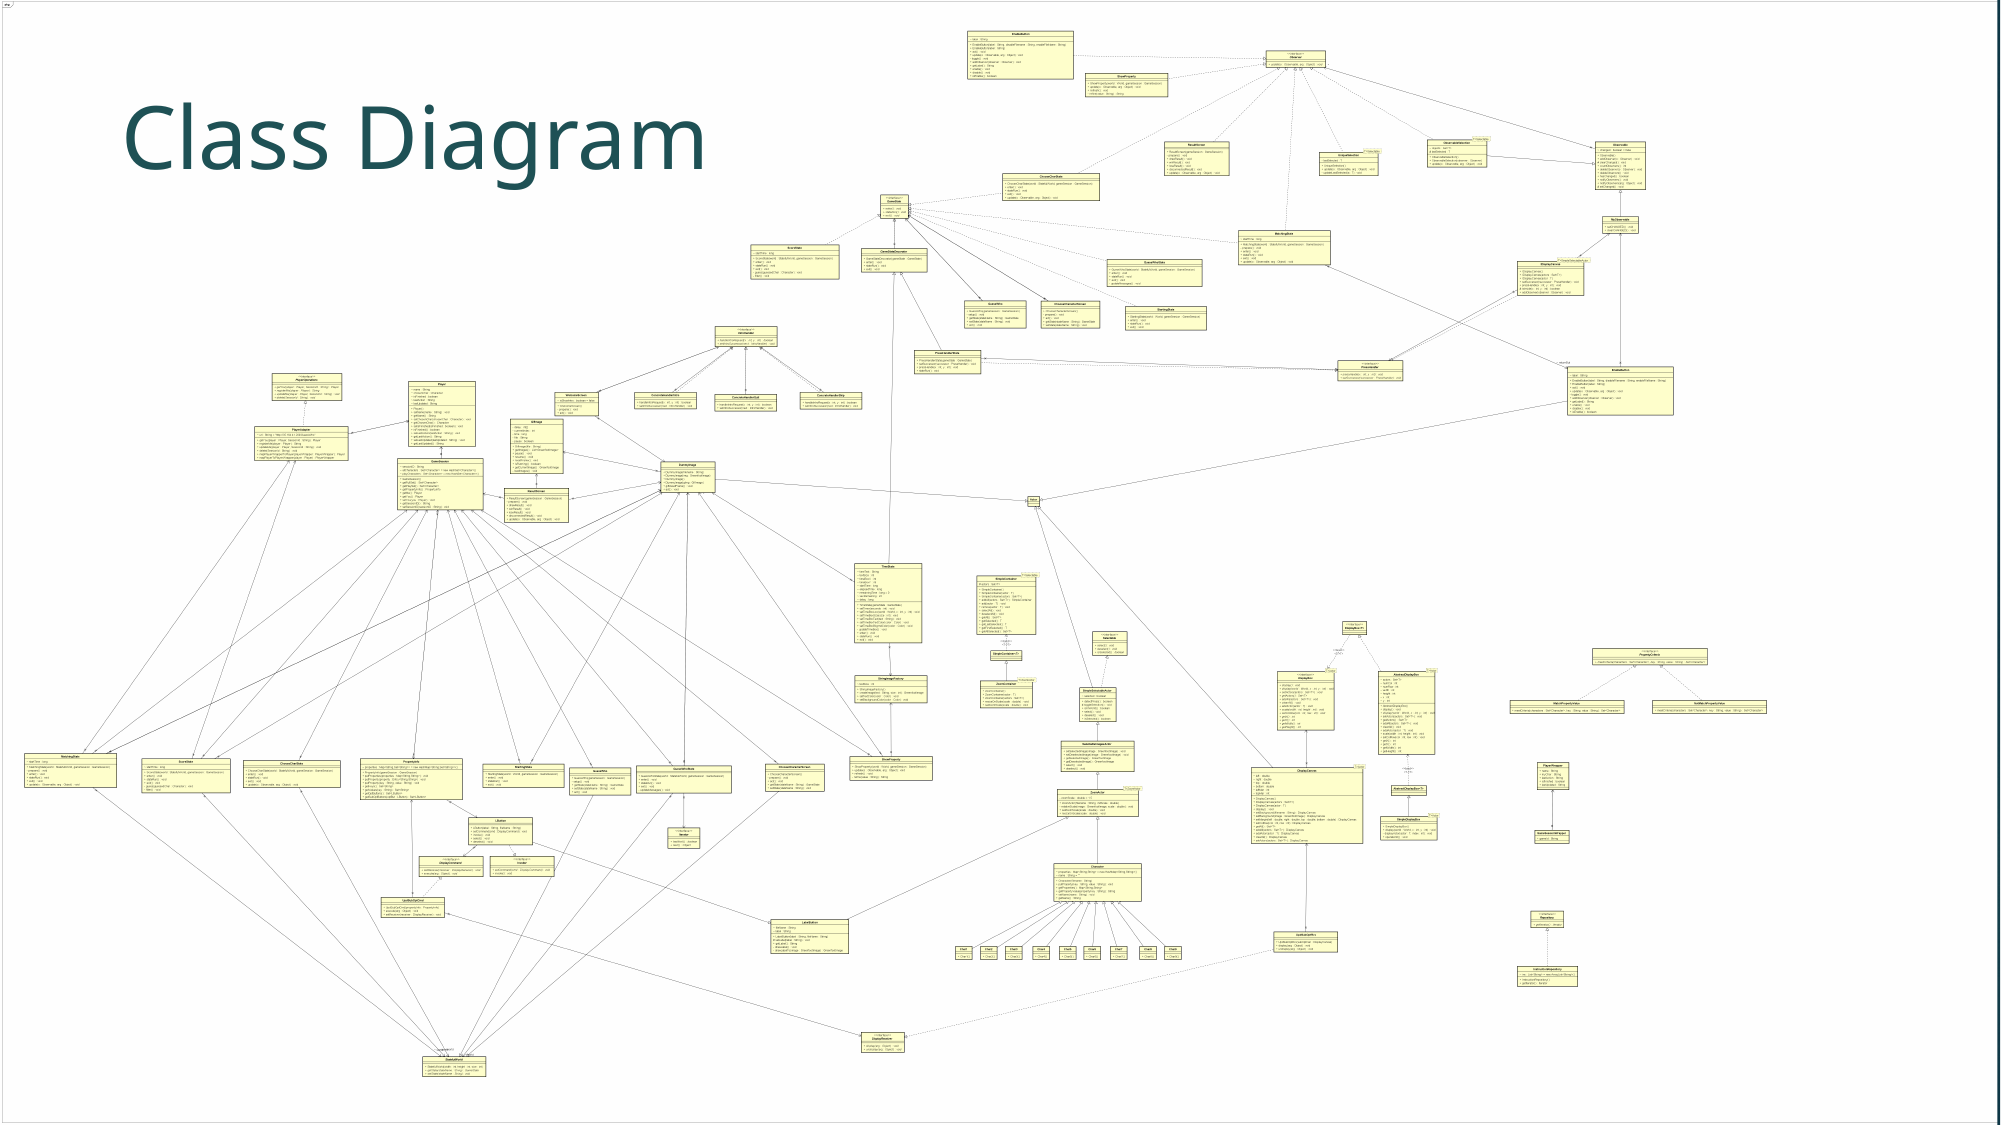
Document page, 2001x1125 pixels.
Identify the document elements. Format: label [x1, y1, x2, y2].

list [0, 0, 1998, 1125]
